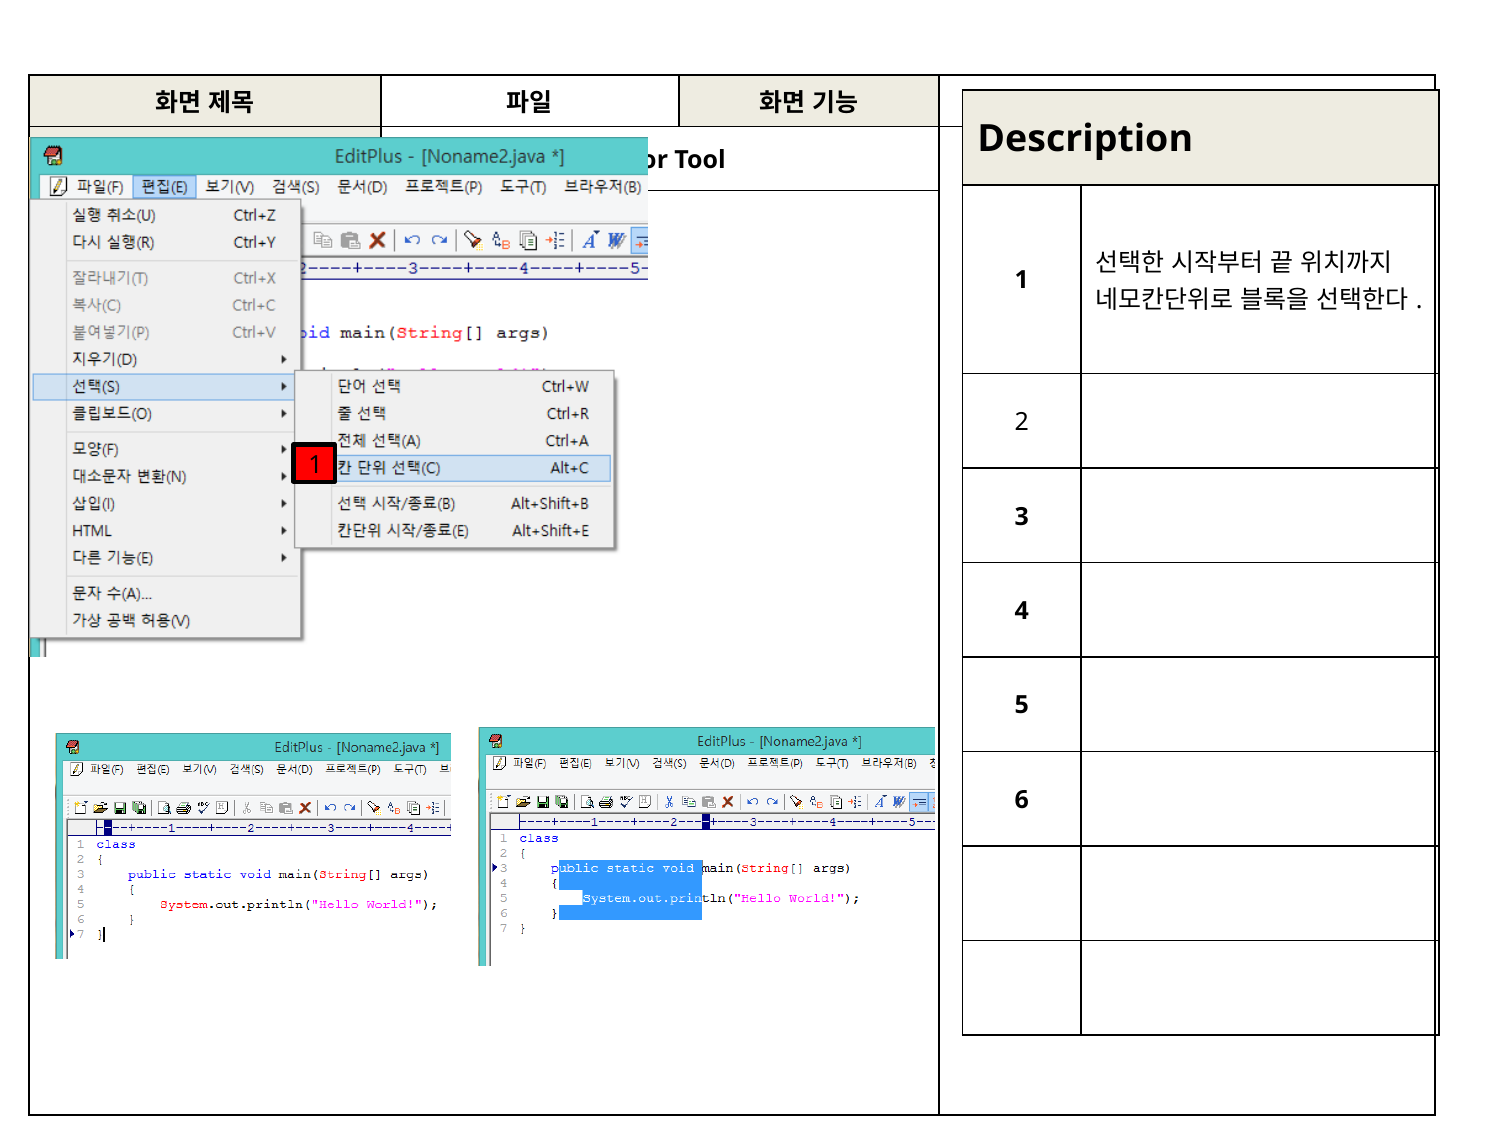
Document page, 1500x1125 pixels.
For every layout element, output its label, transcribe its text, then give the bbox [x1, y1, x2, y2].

table_header 새 파일을 생성한다. [940, 76, 1434, 126]
table_cell Editor Tool [382, 127, 938, 190]
table_cell 3 [963, 469, 1080, 562]
table_header 화면 제목 [30, 76, 380, 126]
table_cell [30, 191, 938, 1114]
picture [477, 727, 935, 966]
table_cell 5 [963, 658, 1080, 751]
picture [29, 136, 648, 658]
table_header 화면 기능 [680, 76, 938, 126]
table_cell [963, 847, 1080, 940]
table_cell [1082, 941, 1438, 1034]
table_cell [940, 127, 1434, 1114]
table_cell 1 [963, 186, 1080, 373]
table_cell [1082, 752, 1438, 845]
table_cell 페이지 경로 [30, 127, 380, 136]
table_cell [1082, 658, 1438, 751]
table_cell [1082, 374, 1438, 467]
picture [55, 733, 451, 959]
table_header 파일 [382, 76, 678, 126]
table_header Description [963, 91, 1438, 184]
table_cell 4 [963, 563, 1080, 656]
table_cell [1082, 563, 1438, 656]
table_cell 선택한 시작부터 끝 위치까지 네모칸단위로 블록을 선택한다. [1082, 186, 1438, 373]
table_cell 2 [963, 374, 1080, 467]
table_cell [1082, 847, 1438, 940]
table_cell [1082, 469, 1438, 562]
table_cell 6 [963, 752, 1080, 845]
table_cell [963, 941, 1080, 1034]
